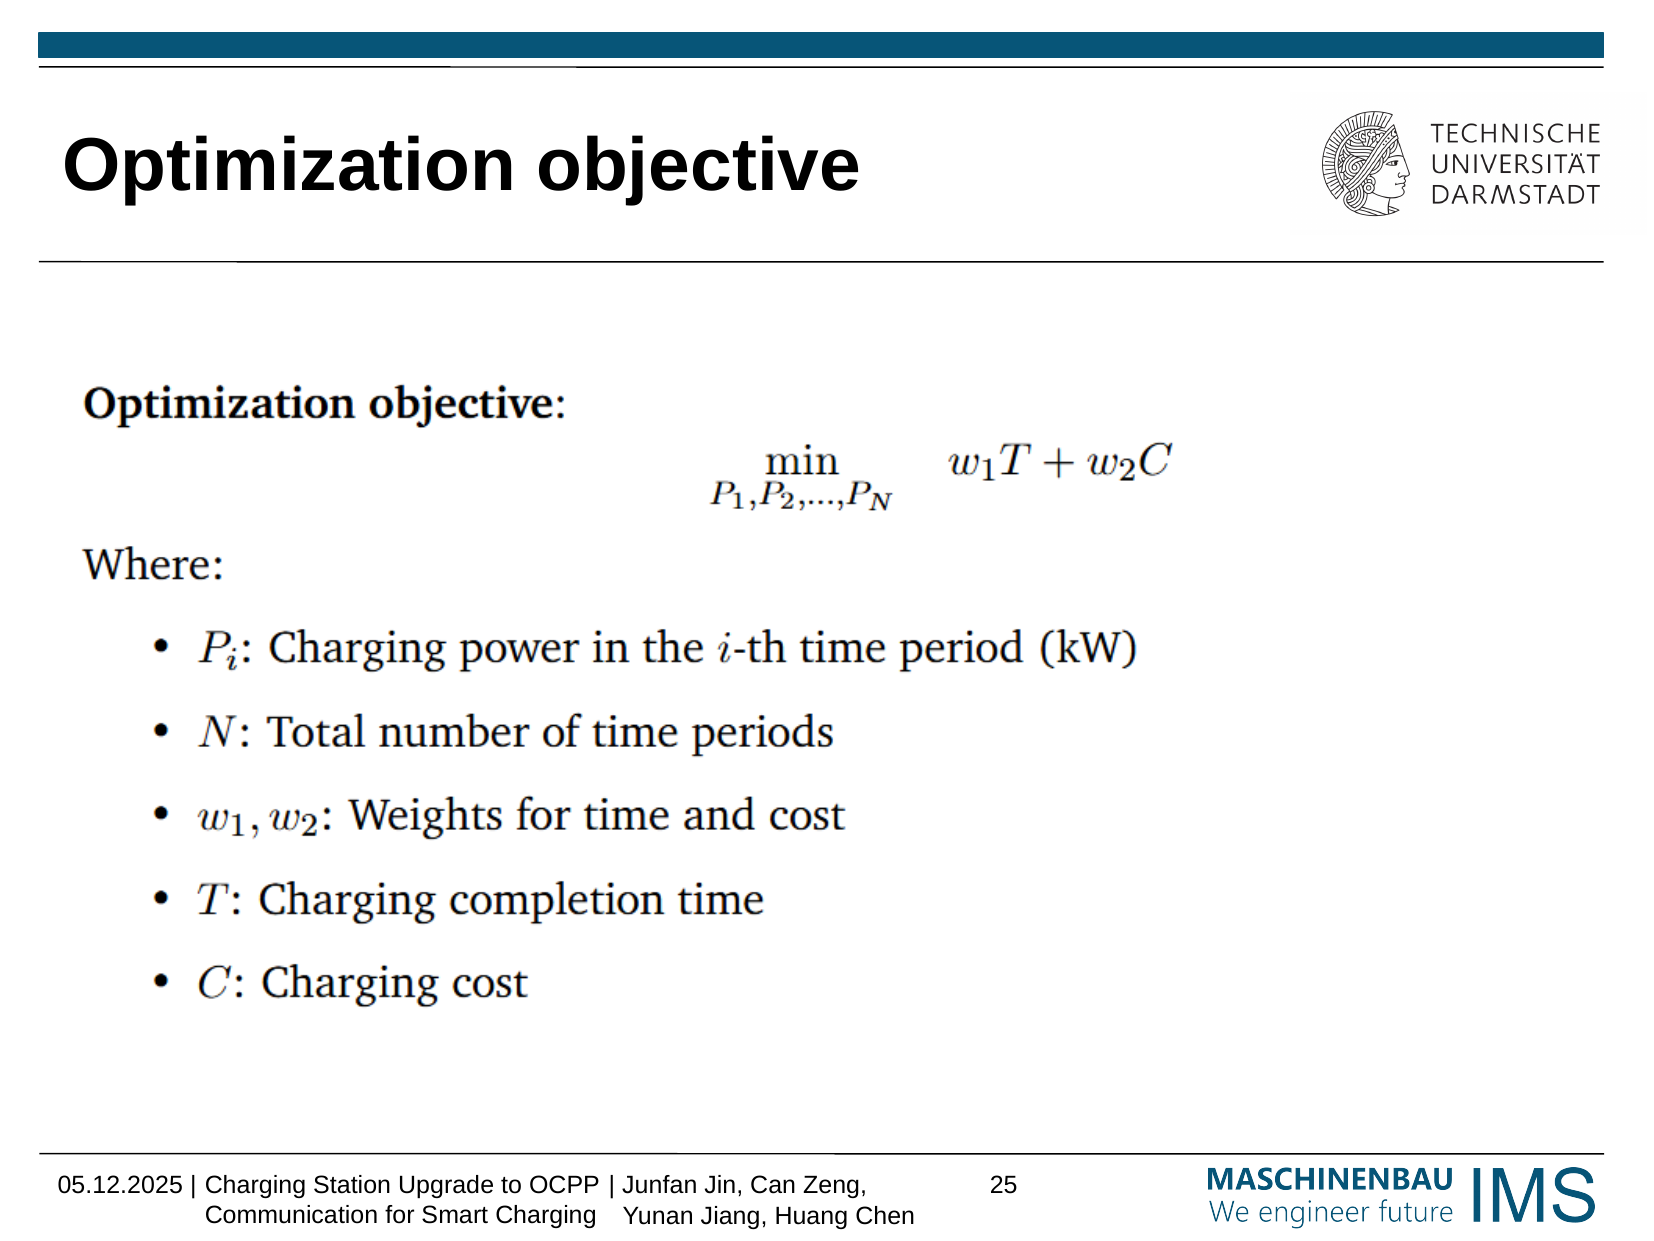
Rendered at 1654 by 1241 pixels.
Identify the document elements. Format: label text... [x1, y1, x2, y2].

picture [1335, 1167, 1343, 1180]
title Optimization objective [62, 88, 1288, 244]
picture [1208, 1167, 1595, 1230]
picture [1288, 88, 1651, 239]
picture [62, 365, 1540, 1038]
picture [1216, 1167, 1225, 1181]
picture [1301, 1167, 1309, 1176]
picture [1375, 1167, 1383, 1179]
picture [1562, 1167, 1595, 1201]
picture [1439, 1167, 1447, 1185]
